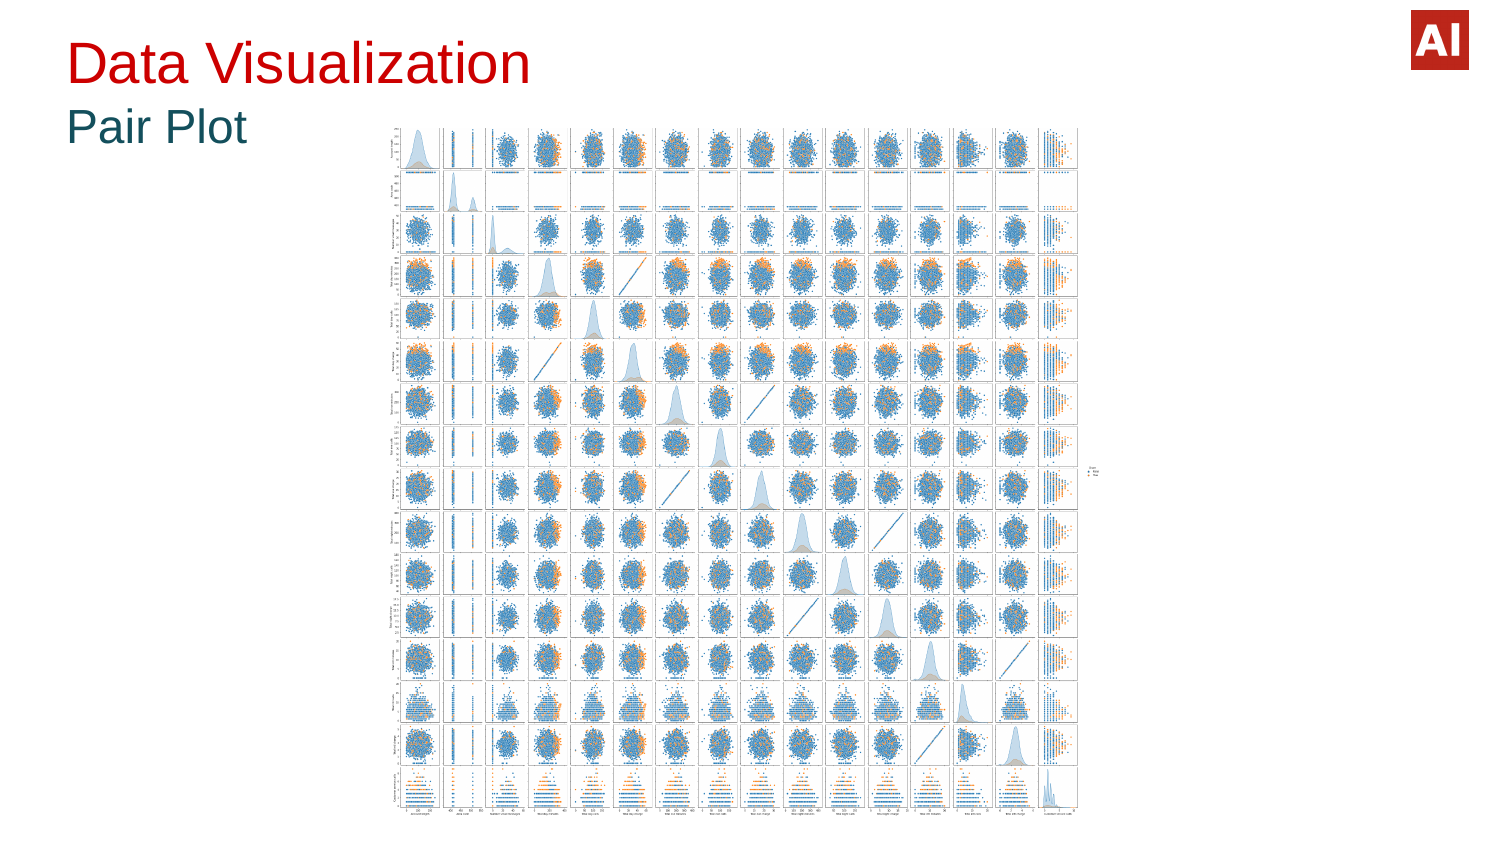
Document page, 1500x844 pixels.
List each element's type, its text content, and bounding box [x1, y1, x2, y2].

picture [1449, 10, 1469, 70]
picture [388, 126, 1102, 817]
title Data Visualization Pair Plot [51, 10, 1449, 105]
